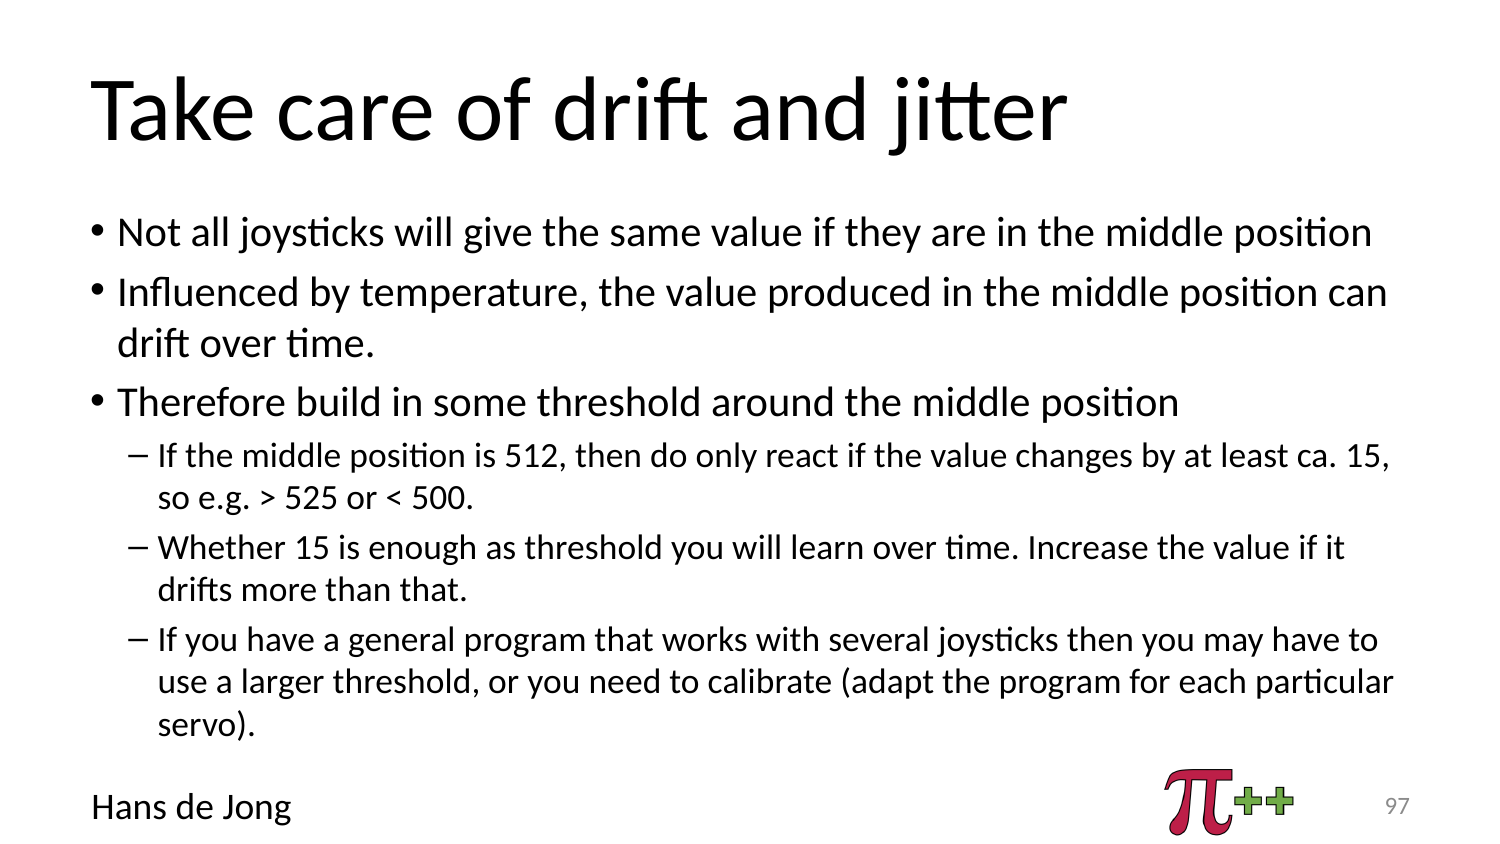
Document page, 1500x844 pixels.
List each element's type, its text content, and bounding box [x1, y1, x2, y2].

picture [1163, 768, 1294, 836]
list Not all joysticks will give the same value if they are in the middle position Influenced by temperature, the value produced in the middle position can drift over time. Therefore build in some threshold around the middle position If the middle position is 512, then do only react if the value changes by at least ca. 15, so e.g. > 525 or < 500. Whether 15 is enough as threshold you will learn over time. Increase the value if it drifts more than that. If you have a general program that works with several joysticks then you may have to use a larger threshold, or you need to calibrate (adapt the program for each particular servo). [75, 196, 1425, 754]
slide_number 97 [1340, 782, 1425, 827]
title Take care of drift and jitter [75, 33, 1425, 175]
